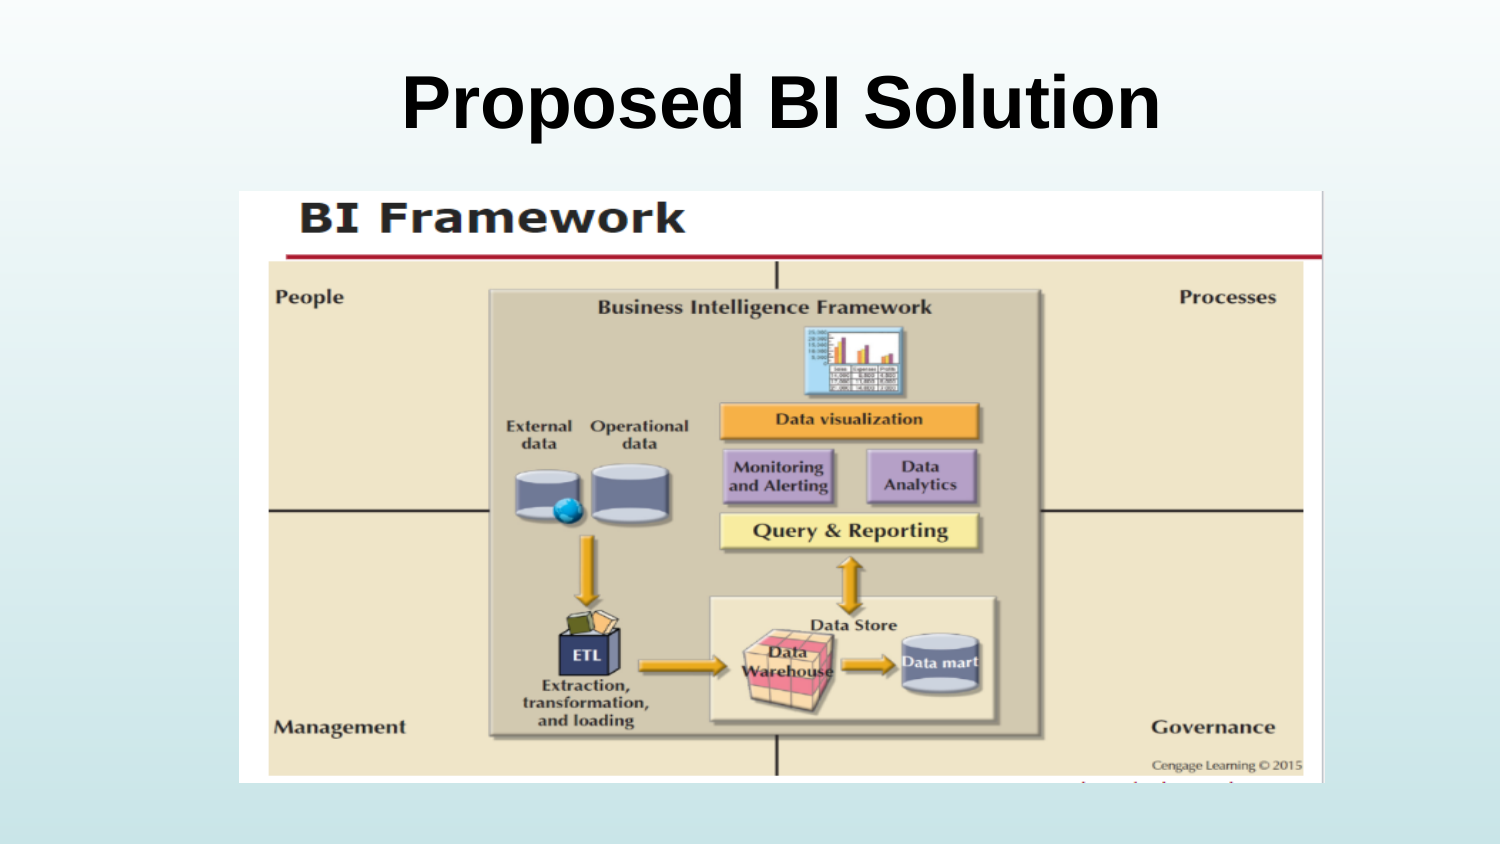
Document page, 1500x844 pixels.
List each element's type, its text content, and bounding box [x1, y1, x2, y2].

title Proposed BI Solution [83, 29, 1481, 168]
picture [239, 191, 1325, 783]
